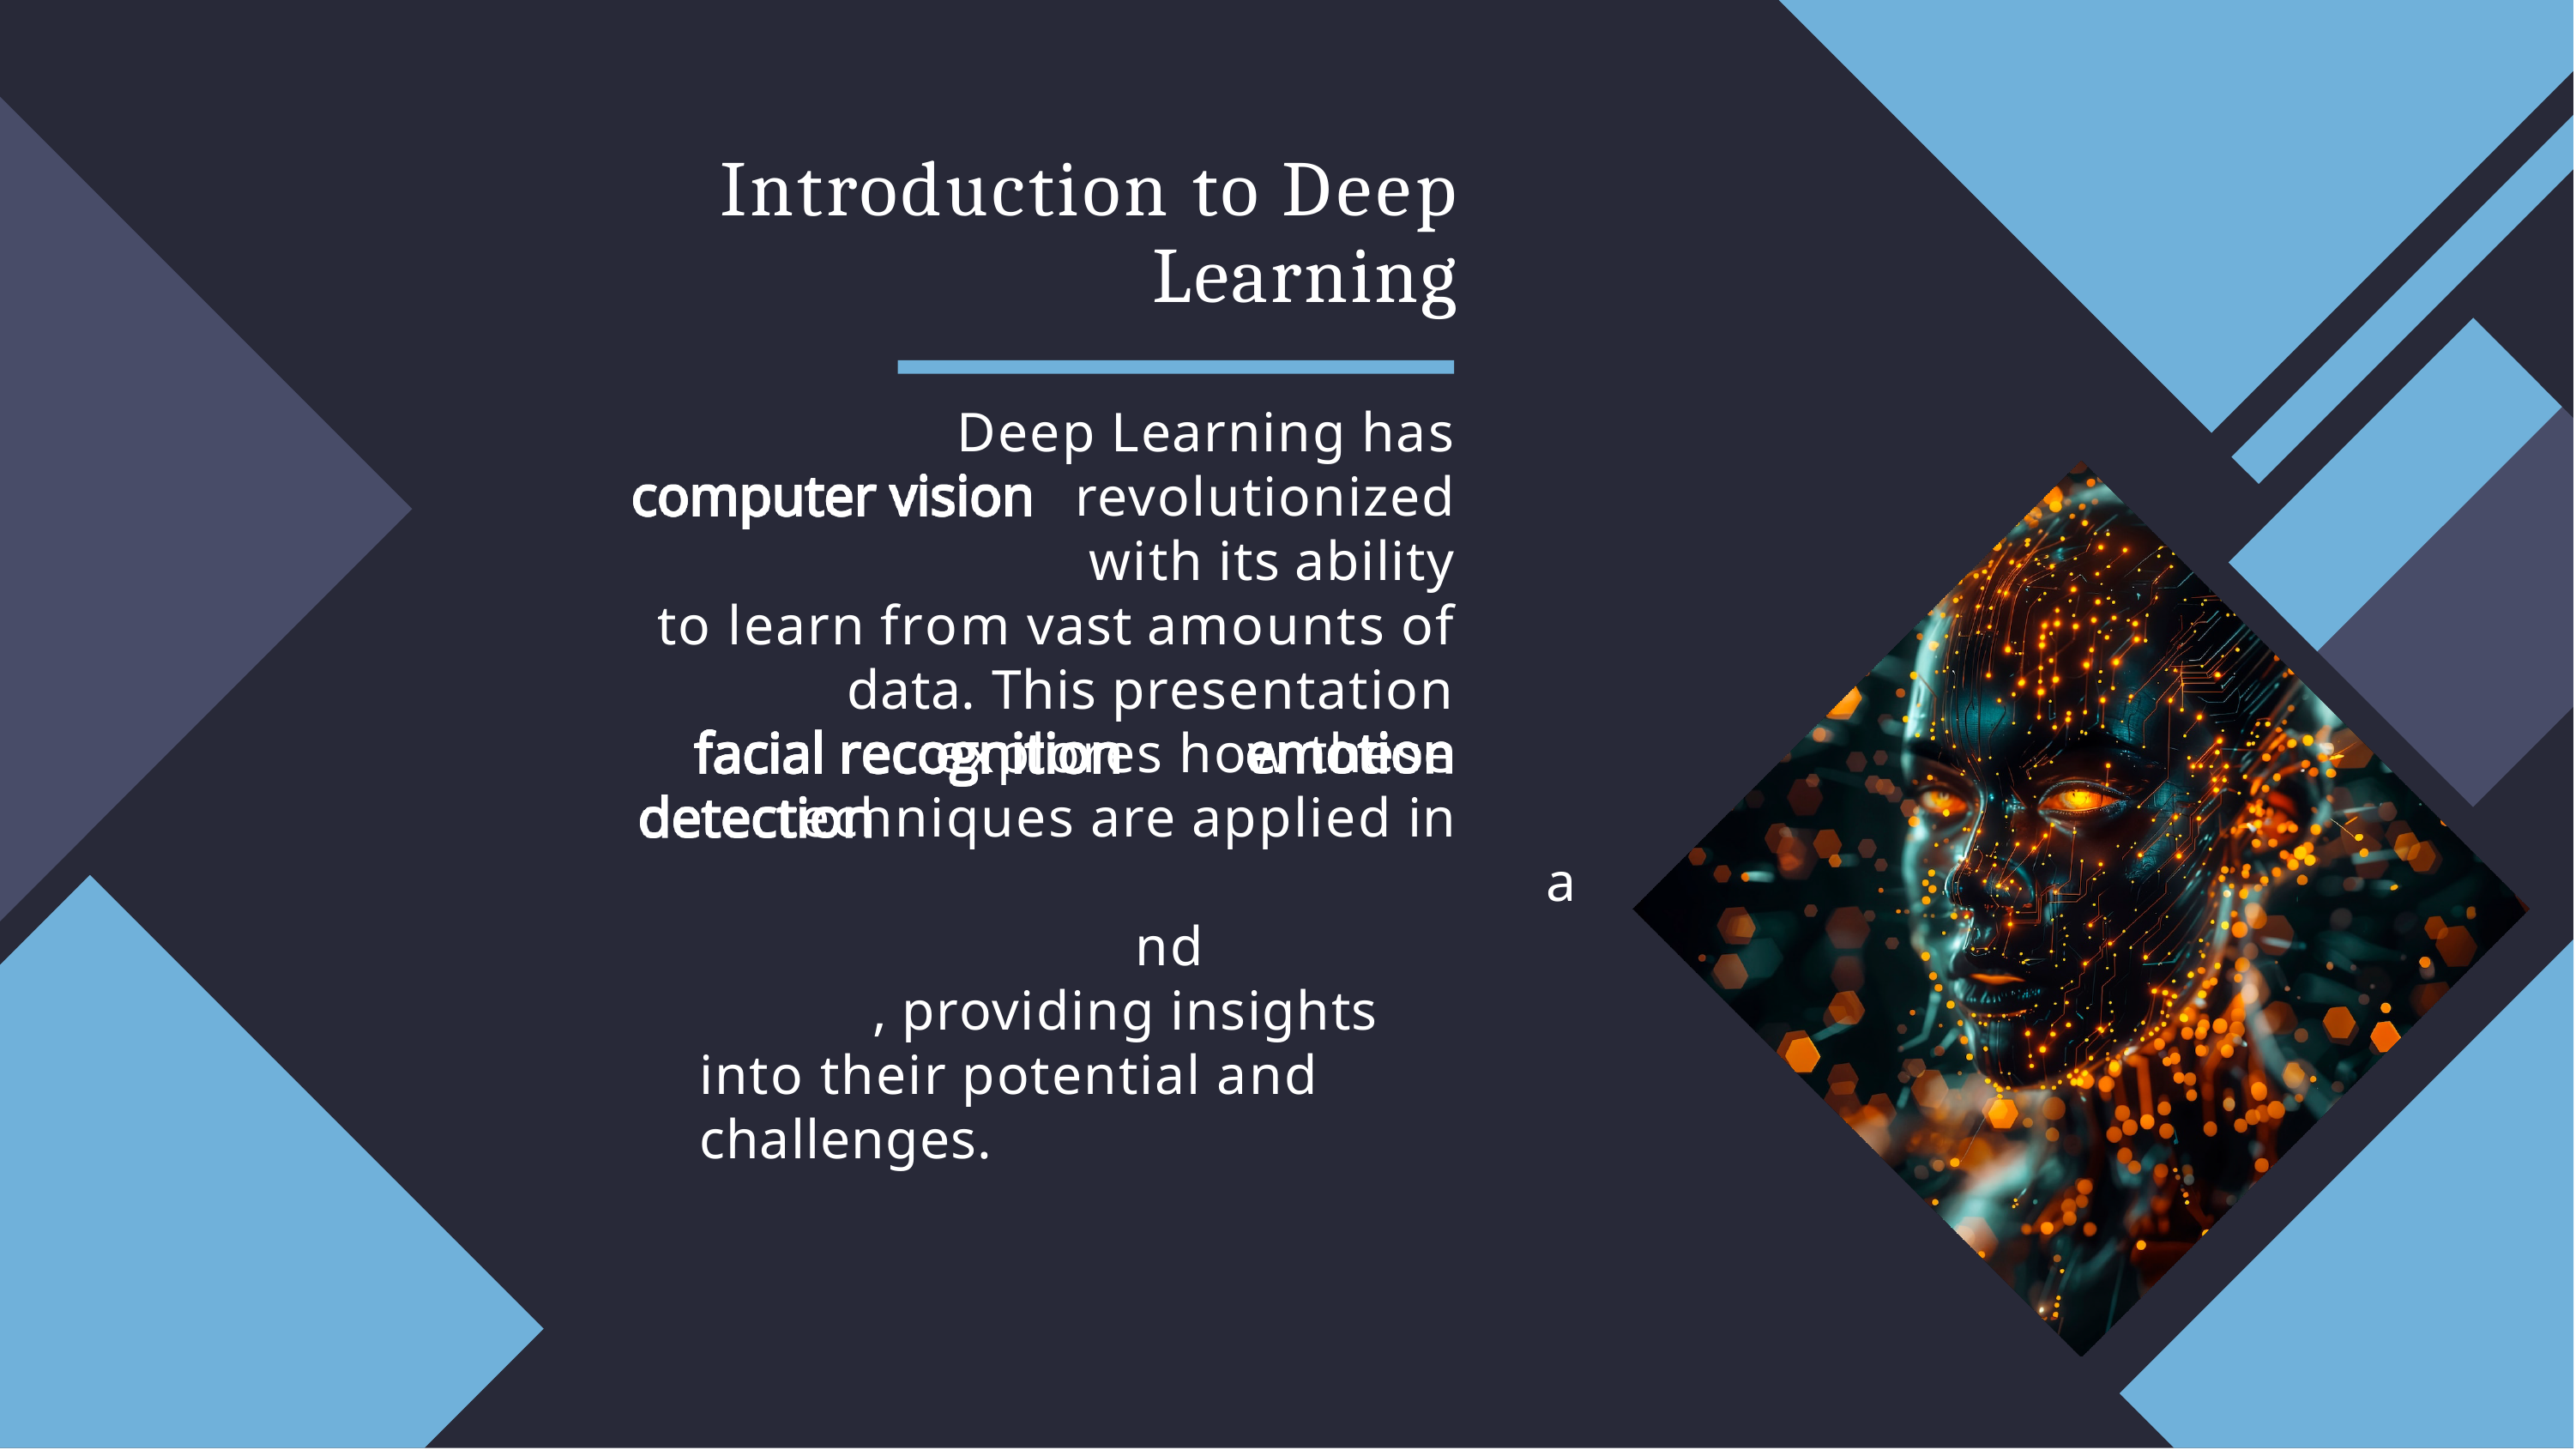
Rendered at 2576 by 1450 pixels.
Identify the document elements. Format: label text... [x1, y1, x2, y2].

picture [632, 474, 1031, 529]
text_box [1632, 114, 2574, 1357]
title Introduction to Deep Learning [674, 142, 1458, 388]
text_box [1778, 0, 2574, 114]
picture [694, 729, 1119, 787]
text_box [897, 359, 1455, 374]
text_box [0, 96, 545, 1448]
text_box [2119, 1363, 2574, 1448]
picture [640, 794, 872, 838]
text_box Deep Learning has revolutionized with its ability to learn from vast amounts of data. This presentation explores how these techniques are applied in and , providing insights into their potential and challenges. [615, 396, 1457, 1169]
picture [1247, 731, 1453, 775]
